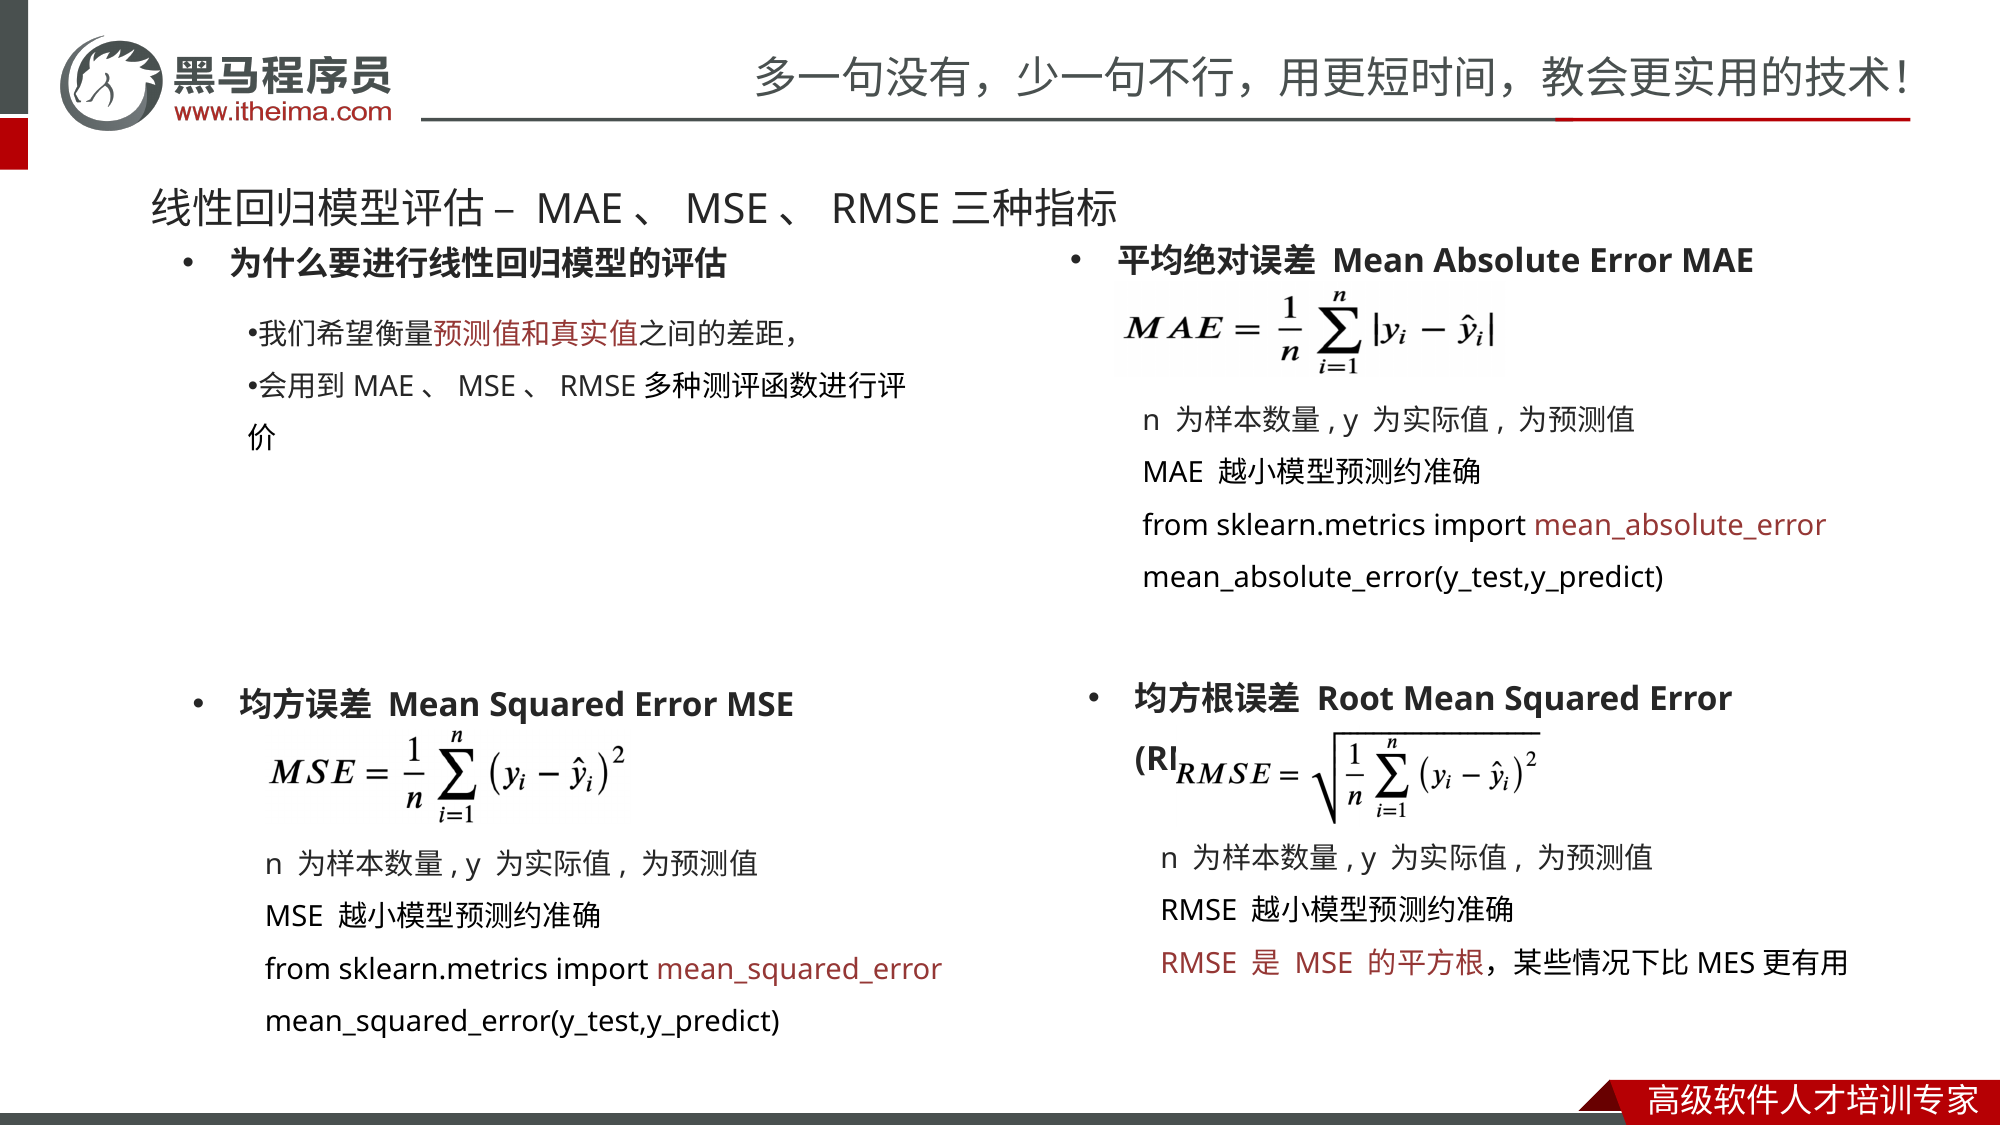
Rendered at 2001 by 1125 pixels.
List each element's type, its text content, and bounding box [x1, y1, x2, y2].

picture [1176, 724, 1542, 828]
text_box 均方误差 Mean Squared Error MSE [177, 655, 964, 715]
title 线性回归模型评估 – MAE、MSE、RMSE三种指标 [116, 164, 1880, 250]
text_box 均方根误差 Root Mean Squared Error (RMSE) [1073, 649, 1860, 709]
text_box 为什么要进行线性回归模型的评估 [167, 215, 885, 297]
text_box 我们希望衡量预测值和真实值之间的差距， 会用到MAE、MSE、RMSE多种测评函数进行评价 [233, 290, 950, 463]
text_box 平均绝对误差 Mean Absolute Error MAE [1055, 211, 1841, 271]
picture [14, 0, 453, 179]
picture [265, 729, 631, 825]
picture [1114, 281, 1506, 377]
